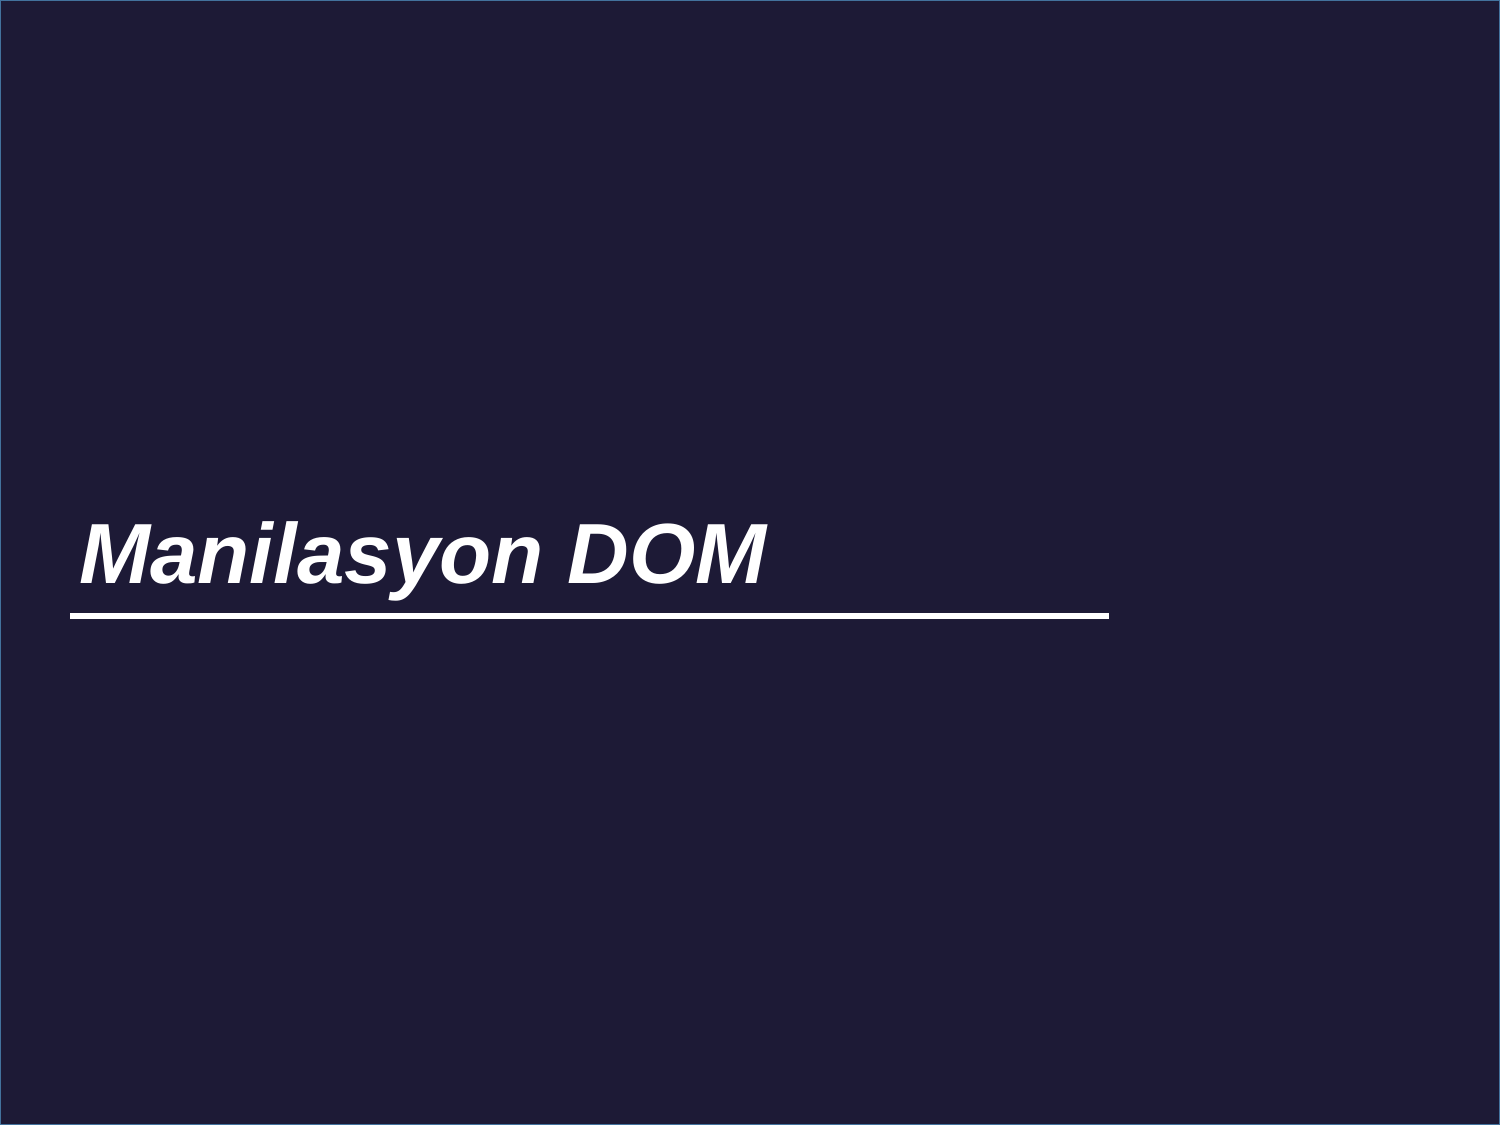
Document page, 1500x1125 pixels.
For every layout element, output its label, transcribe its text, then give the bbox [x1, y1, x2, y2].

title Manilasyon DOM [64, 484, 1415, 628]
